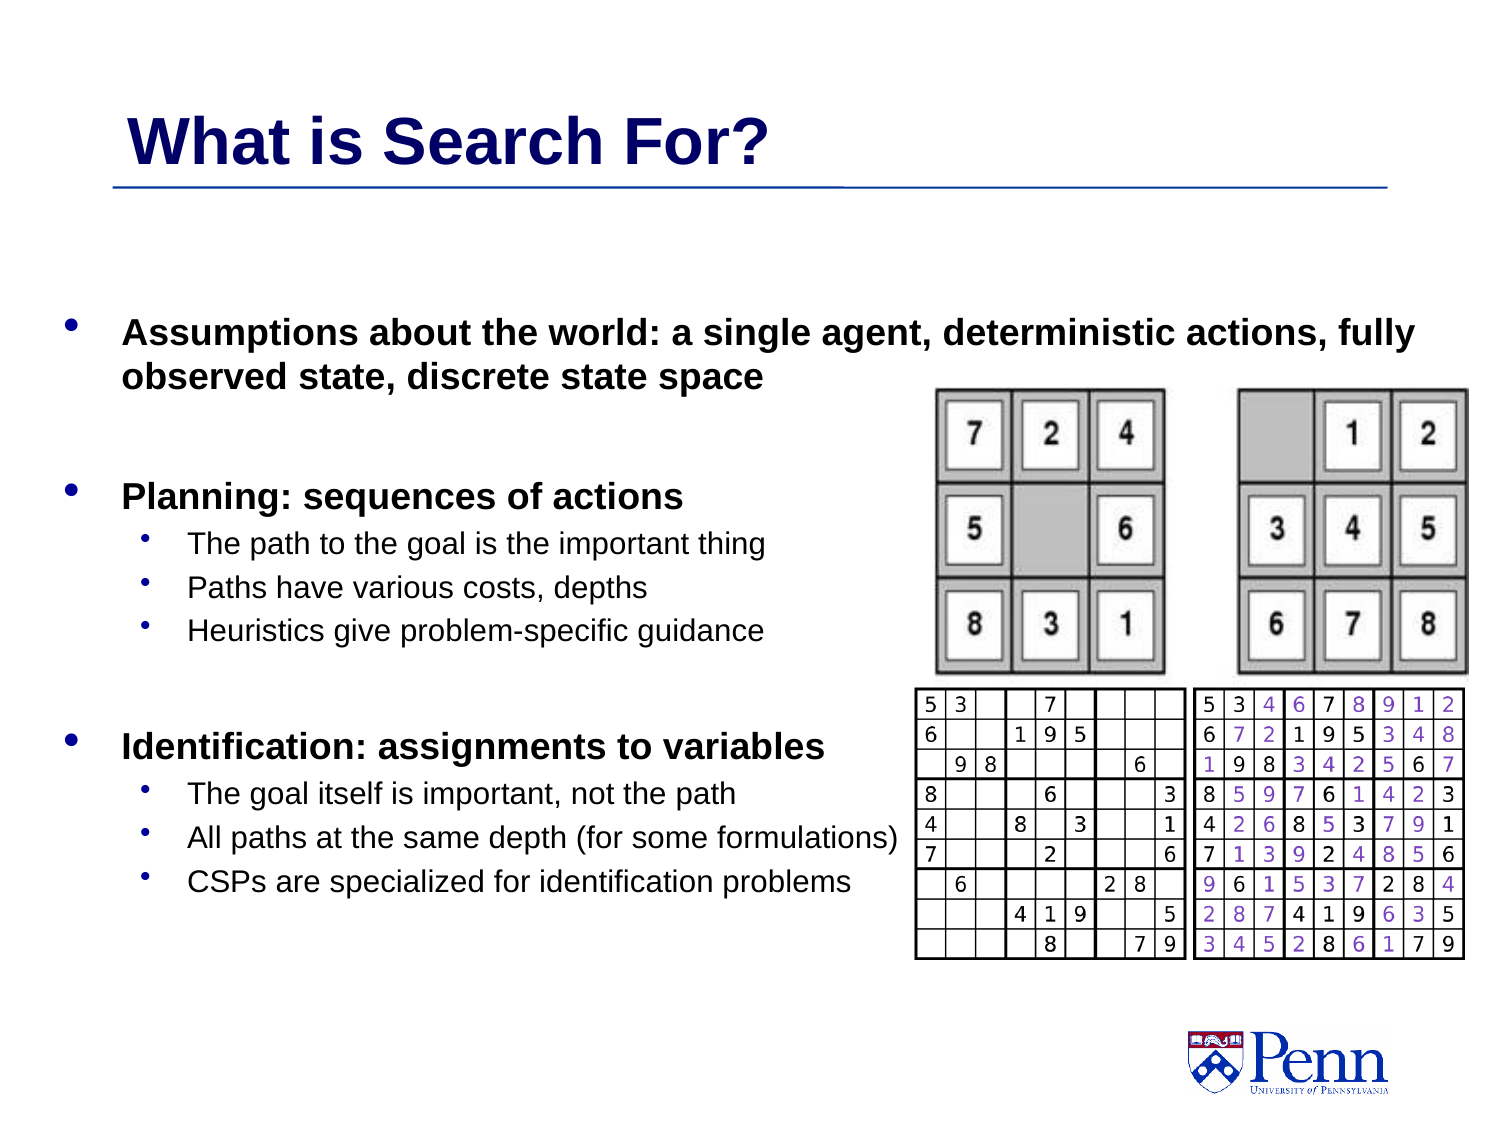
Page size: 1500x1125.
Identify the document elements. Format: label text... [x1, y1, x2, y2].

picture [911, 387, 1469, 963]
picture [1187, 1029, 1388, 1095]
list Assumptions about the world: a single agent, deterministic actions, fully observed state, discrete state space Planning: sequences of actions The path to the goal is the important thing Paths have various costs, depths Heuristics give problem-specific guidance Identification: assignments to variables The goal itself is important, not the path All paths at the same depth (for some formulations) CSPs are specialized for identification problems [49, 299, 1451, 963]
title What is Search For? [112, 99, 1388, 176]
